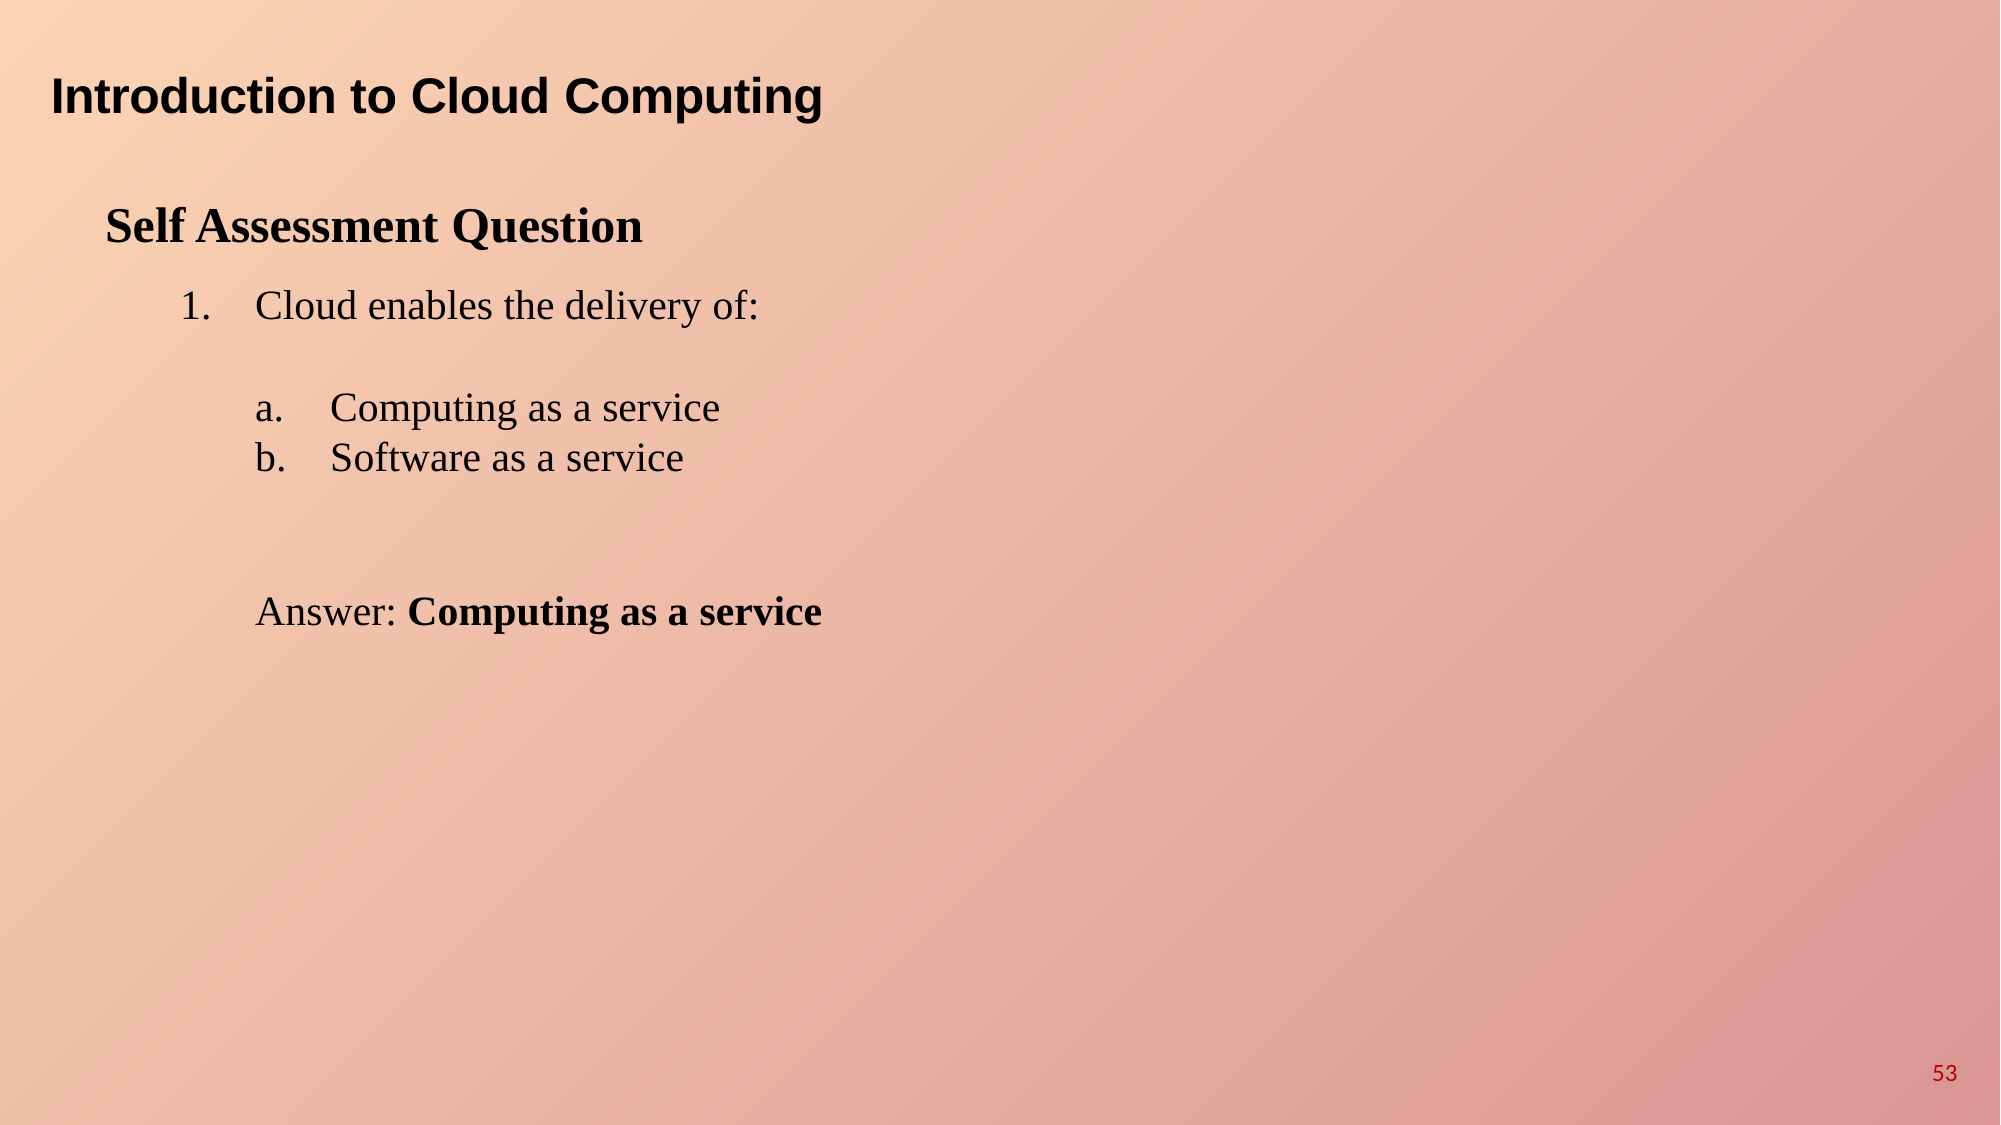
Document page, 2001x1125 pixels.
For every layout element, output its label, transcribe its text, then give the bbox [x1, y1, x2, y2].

title Introduction to Cloud Computing [48, 61, 825, 251]
text_box Self Assessment Question Cloud enables the delivery of: Computing as a service Software as a service Answer: Computing as a service [103, 251, 823, 685]
slide_number 53 [1925, 1060, 1964, 1125]
